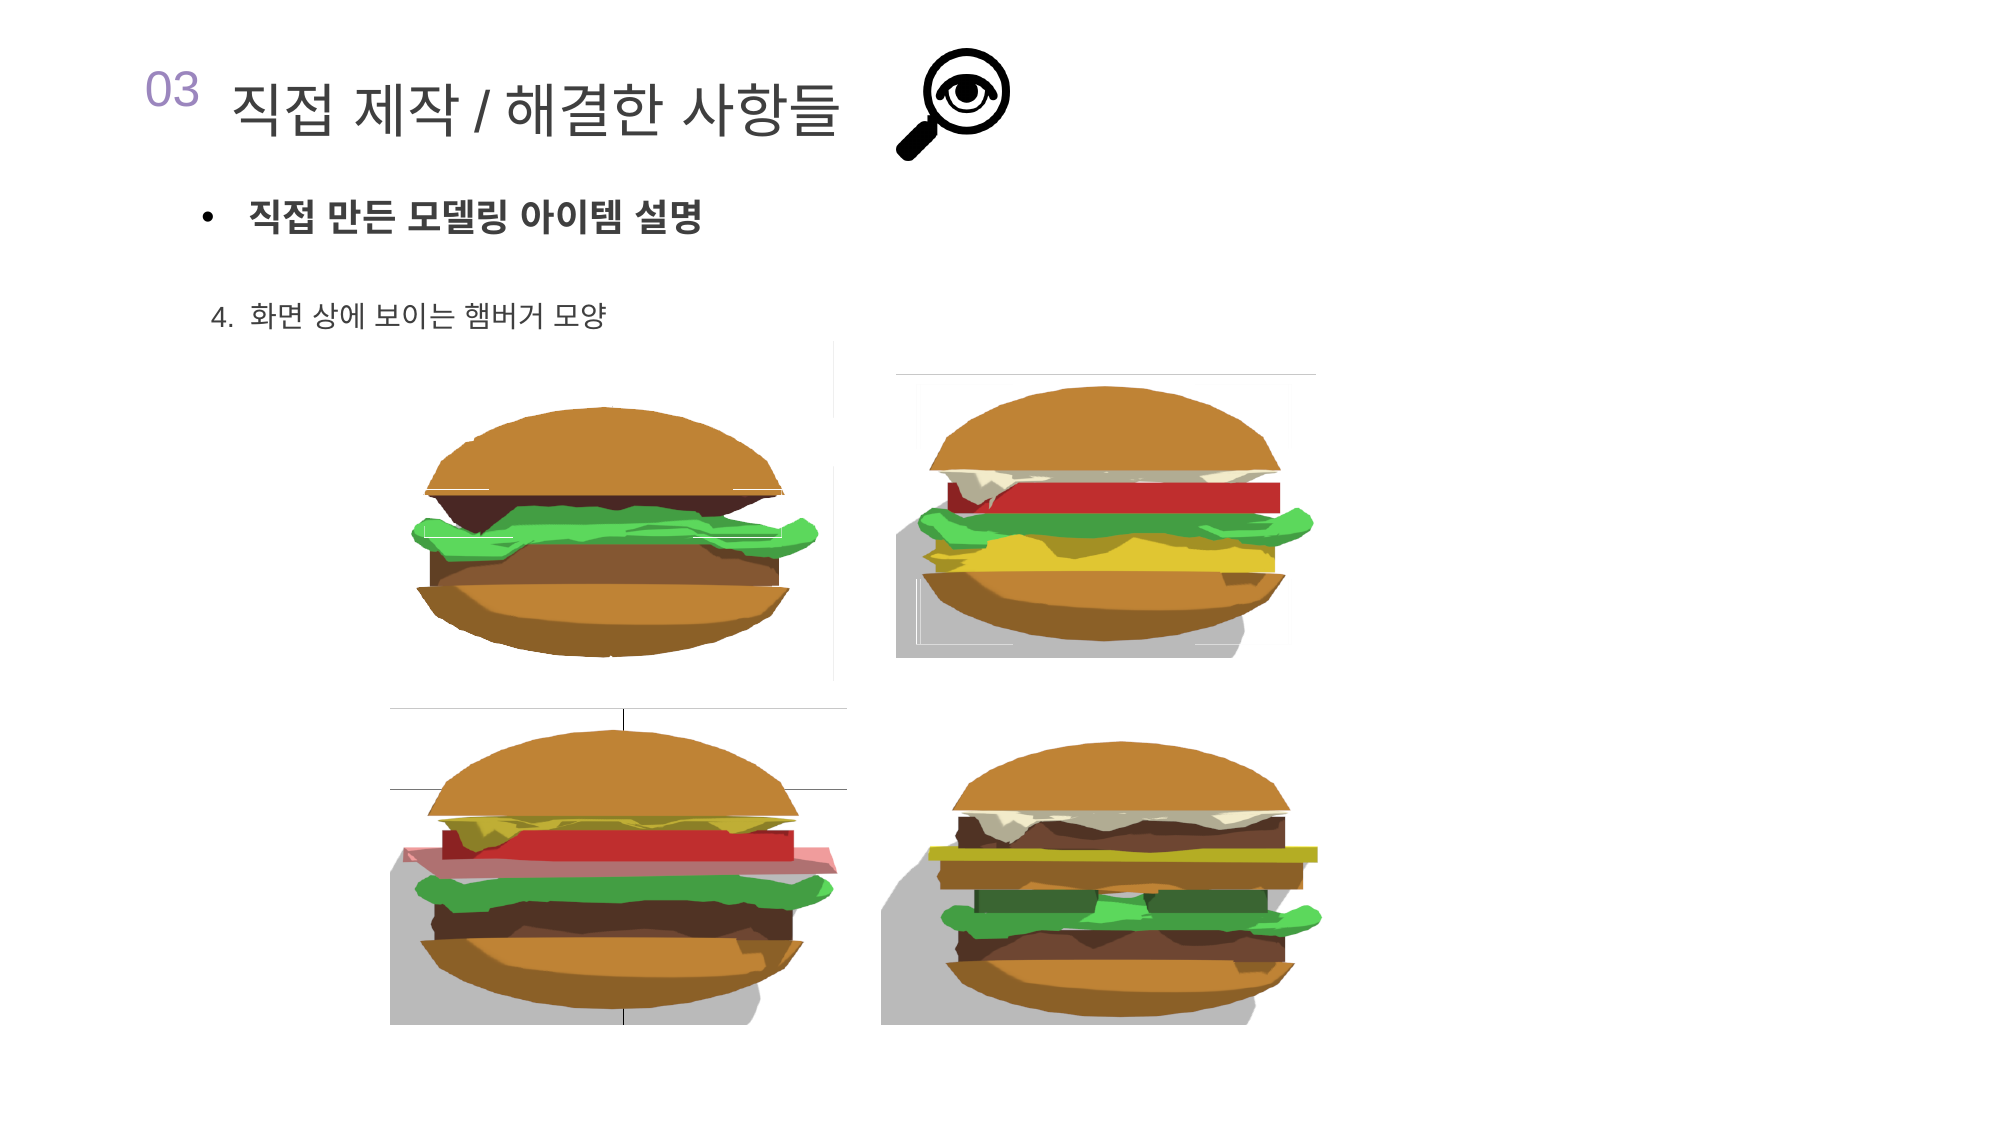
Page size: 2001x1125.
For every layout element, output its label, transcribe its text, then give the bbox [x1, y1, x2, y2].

text_box 직접 제작/해결한 사항들 [215, 31, 908, 145]
text_box 4. 화면 상에 보이는 햄버거 모양 [196, 290, 623, 341]
picture [385, 340, 835, 681]
picture [881, 708, 1391, 1026]
text_box 03 [87, 48, 258, 161]
picture [896, 373, 1316, 659]
text_box 직접 만든 모델링 아이템 설명 [186, 163, 847, 242]
picture [390, 708, 847, 1026]
picture [896, 48, 1010, 162]
